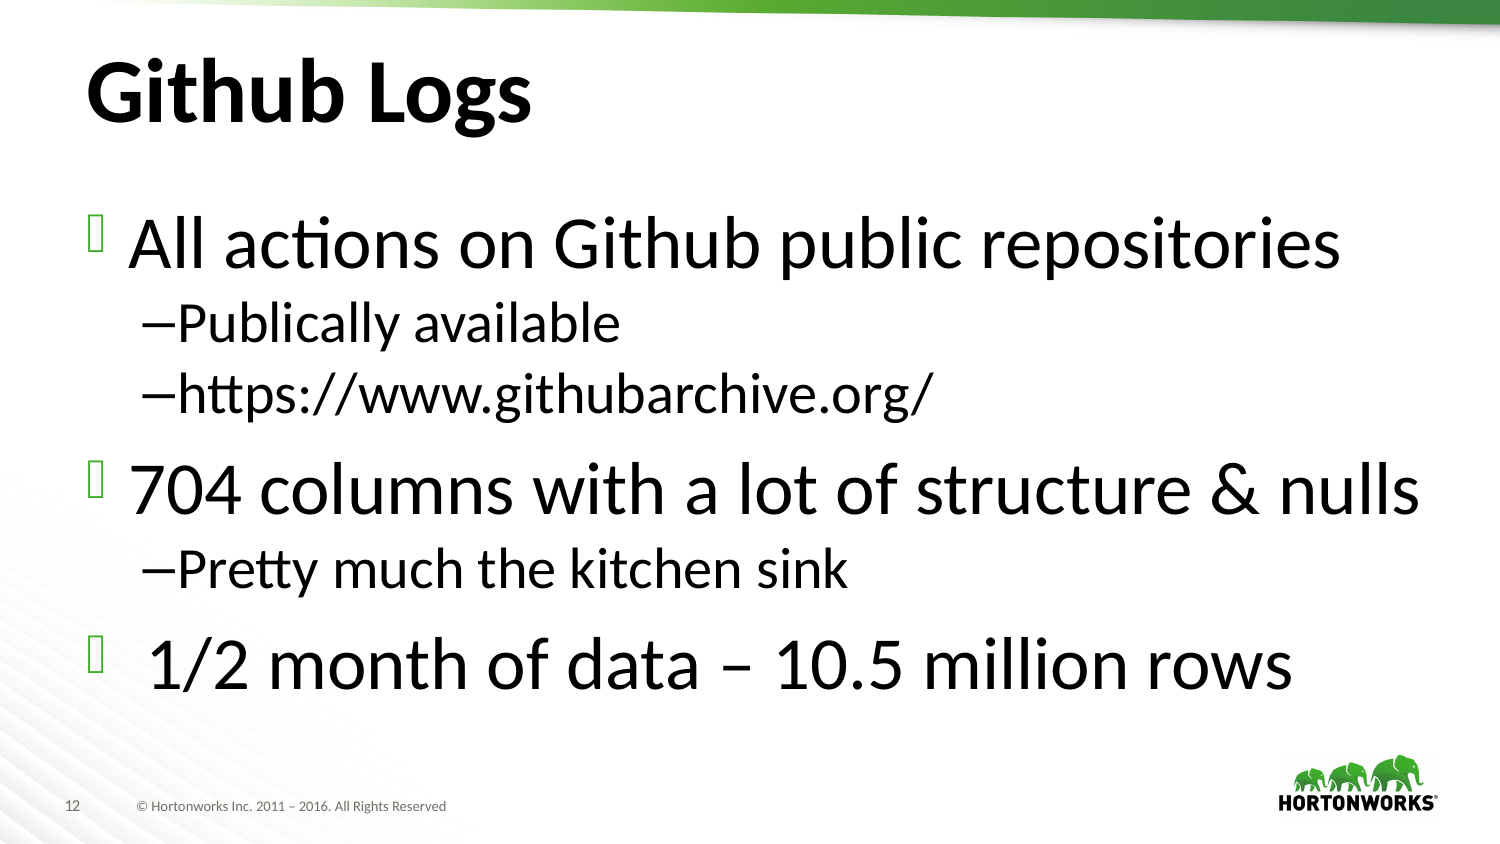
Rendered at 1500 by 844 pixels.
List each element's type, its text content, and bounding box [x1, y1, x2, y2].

picture [0, 0, 1500, 844]
title Github Logs [86, 46, 1437, 142]
list All actions on Github public repositories Publically available https://www.githubarchive.org/ 704 columns with a lot of structure & nulls Pretty much the kitchen sink 1/2 month of data – 10.5 million rows [86, 203, 1437, 712]
